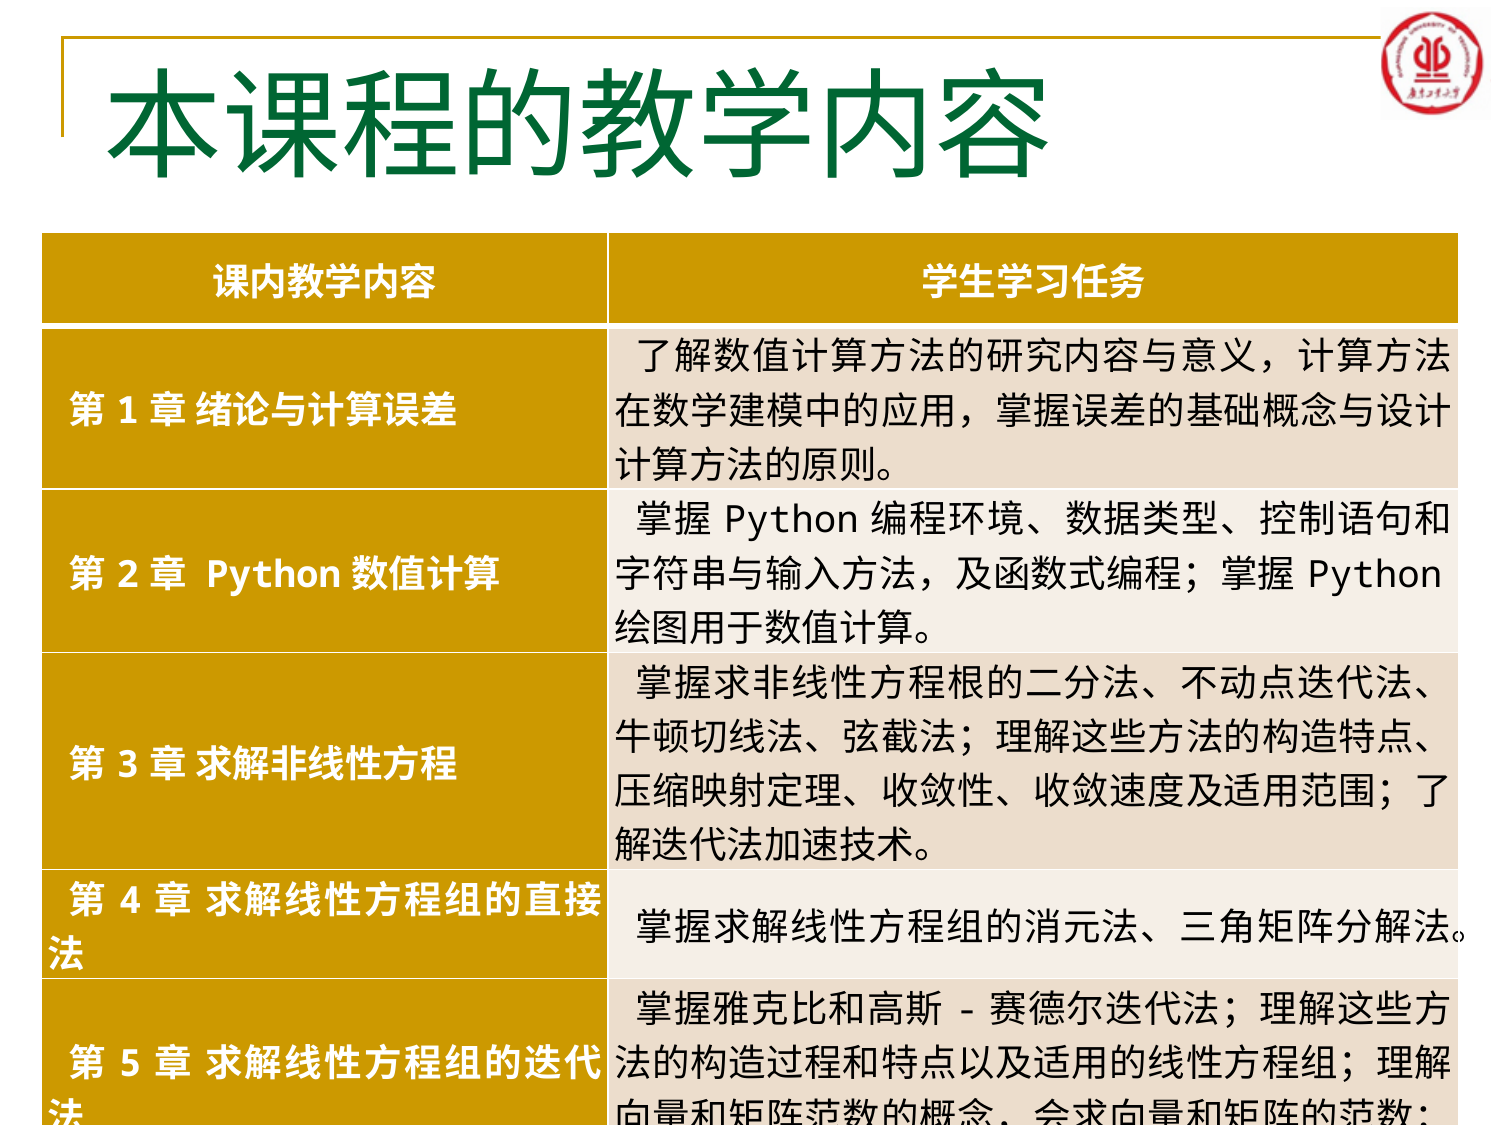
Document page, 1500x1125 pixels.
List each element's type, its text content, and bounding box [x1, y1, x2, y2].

table_cell 第2章 Python数值计算 [42, 490, 607, 652]
picture [1380, 7, 1491, 120]
table_cell 第3章 求解非线性方程 [42, 653, 607, 869]
table_cell 掌握求非线性方程根的二分法、不动点迭代法、牛顿切线法、弦截法；理解这些方法的构造特点、压缩映射定理、收敛性、收敛速度及适用范围；了解迭代法加速技术。 [609, 653, 1458, 869]
title 本课程的教学内容 [88, 42, 1170, 181]
table_cell 掌握Python编程环境、数据类型、控制语句和字符串与输入方法，及函数式编程；掌握Python绘图用于数值计算。 [609, 490, 1458, 652]
table_cell 了解数值计算方法的研究内容与意义，计算方法在数学建模中的应用，掌握误差的基础概念与设计计算方法的原则。 [609, 329, 1458, 488]
table_cell 第1章 绪论与计算误差 [42, 329, 607, 488]
table_header 学生学习任务 [609, 233, 1458, 323]
table_cell 掌握求解线性方程组的消元法、三角矩阵分解法。 [609, 870, 1458, 978]
table_cell 第5章 求解线性方程组的迭代法 [42, 979, 607, 1125]
table_header 课内教学内容 [42, 233, 607, 323]
table_cell 掌握雅克比和高斯-赛德尔迭代法；理解这些方法的构造过程和特点以及适用的线性方程组；理解向量和矩阵范数的概念，会求向量和矩阵的范数；理解病态方程组的相关概念，会求矩阵条件数。 [609, 979, 1458, 1125]
table_cell 第4章 求解线性方程组的直接法 [42, 870, 607, 978]
